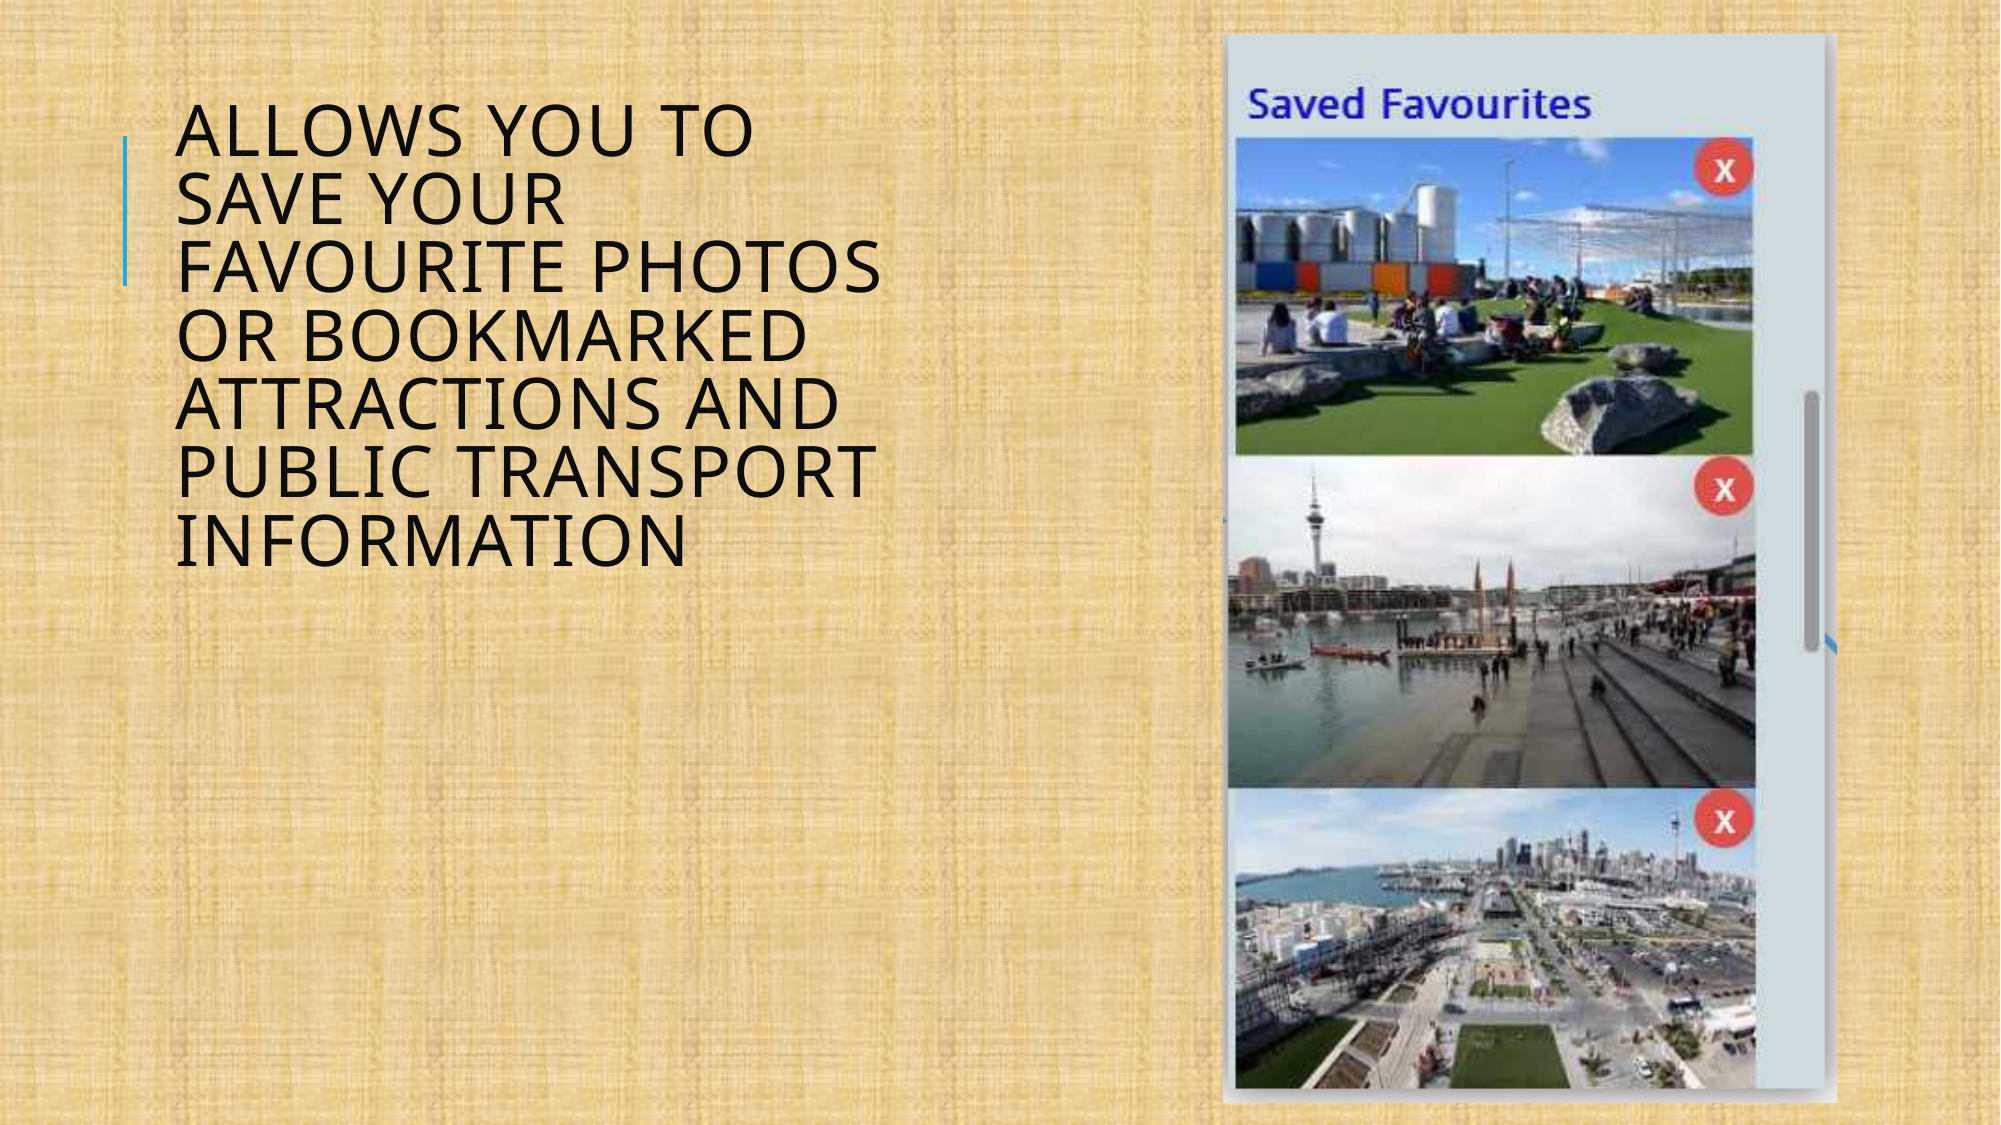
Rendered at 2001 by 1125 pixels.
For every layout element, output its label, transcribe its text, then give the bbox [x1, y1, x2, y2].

title ALLOWS you to Save your favourite photos or bookmarked attractions and public transport information [160, 90, 924, 591]
picture [0, 0, 2001, 1125]
